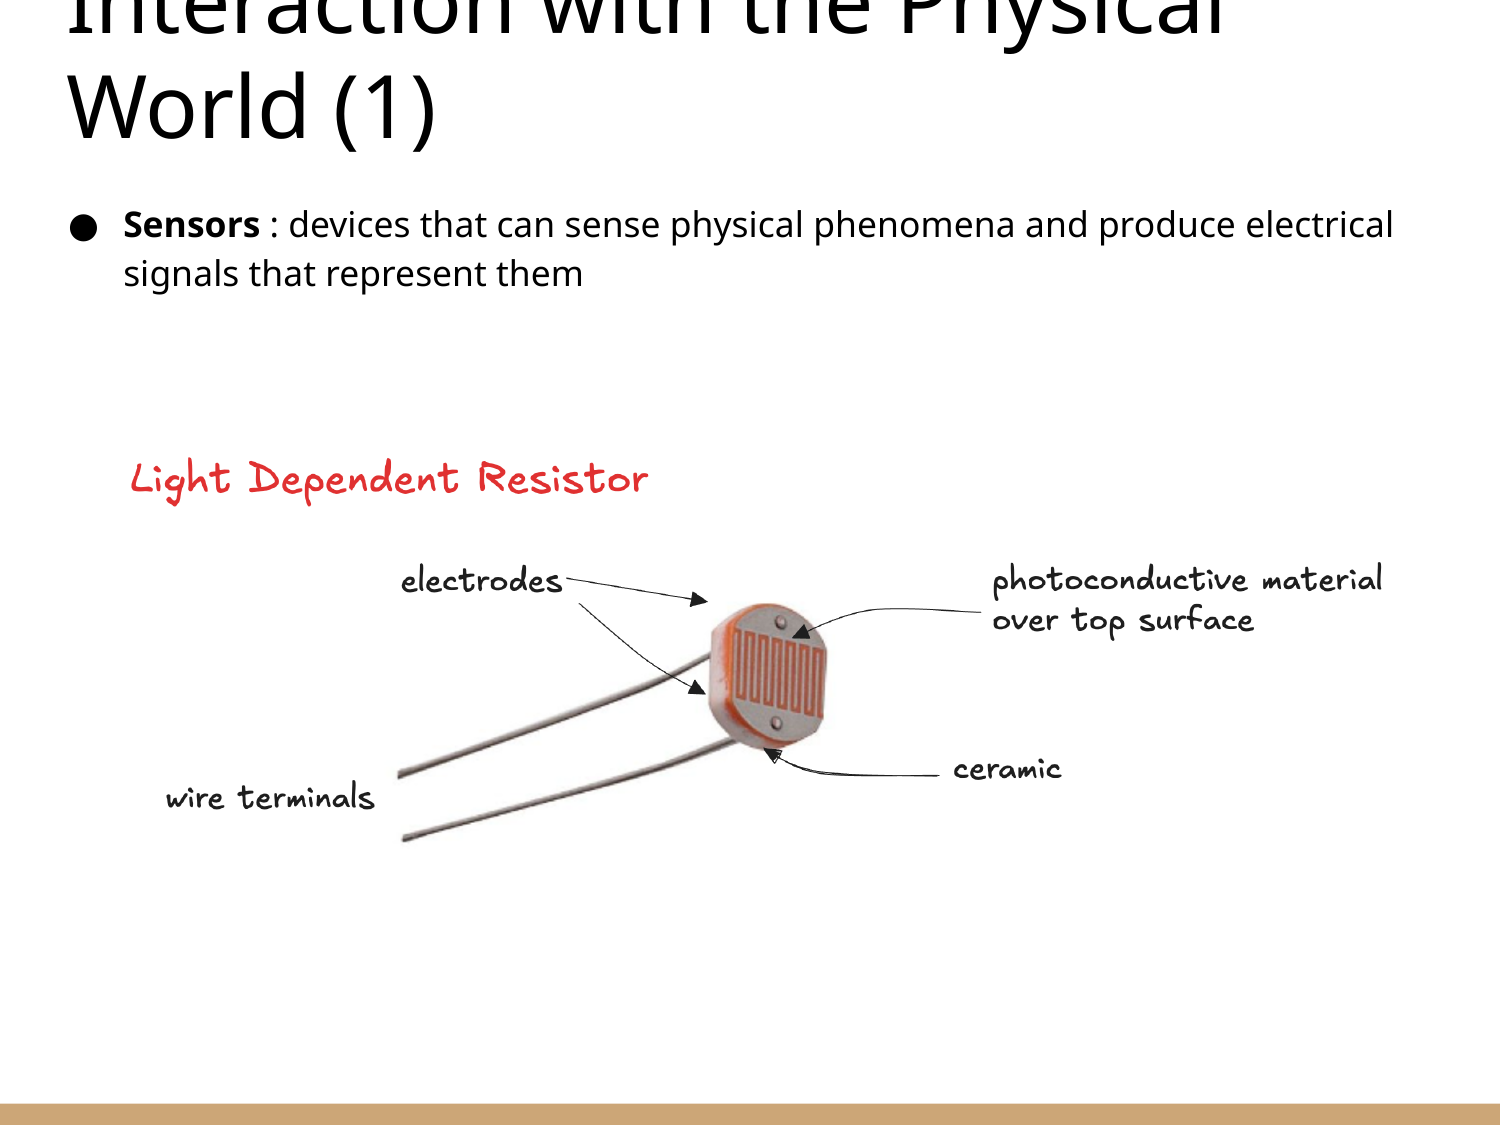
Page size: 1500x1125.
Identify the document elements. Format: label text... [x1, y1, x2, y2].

title Interaction with the Physical World (1) [51, 69, 1449, 172]
list Sensors : devices that can sense physical phenomena and produce electrical signals that represent them [33, 181, 1480, 1020]
picture [118, 443, 1395, 917]
